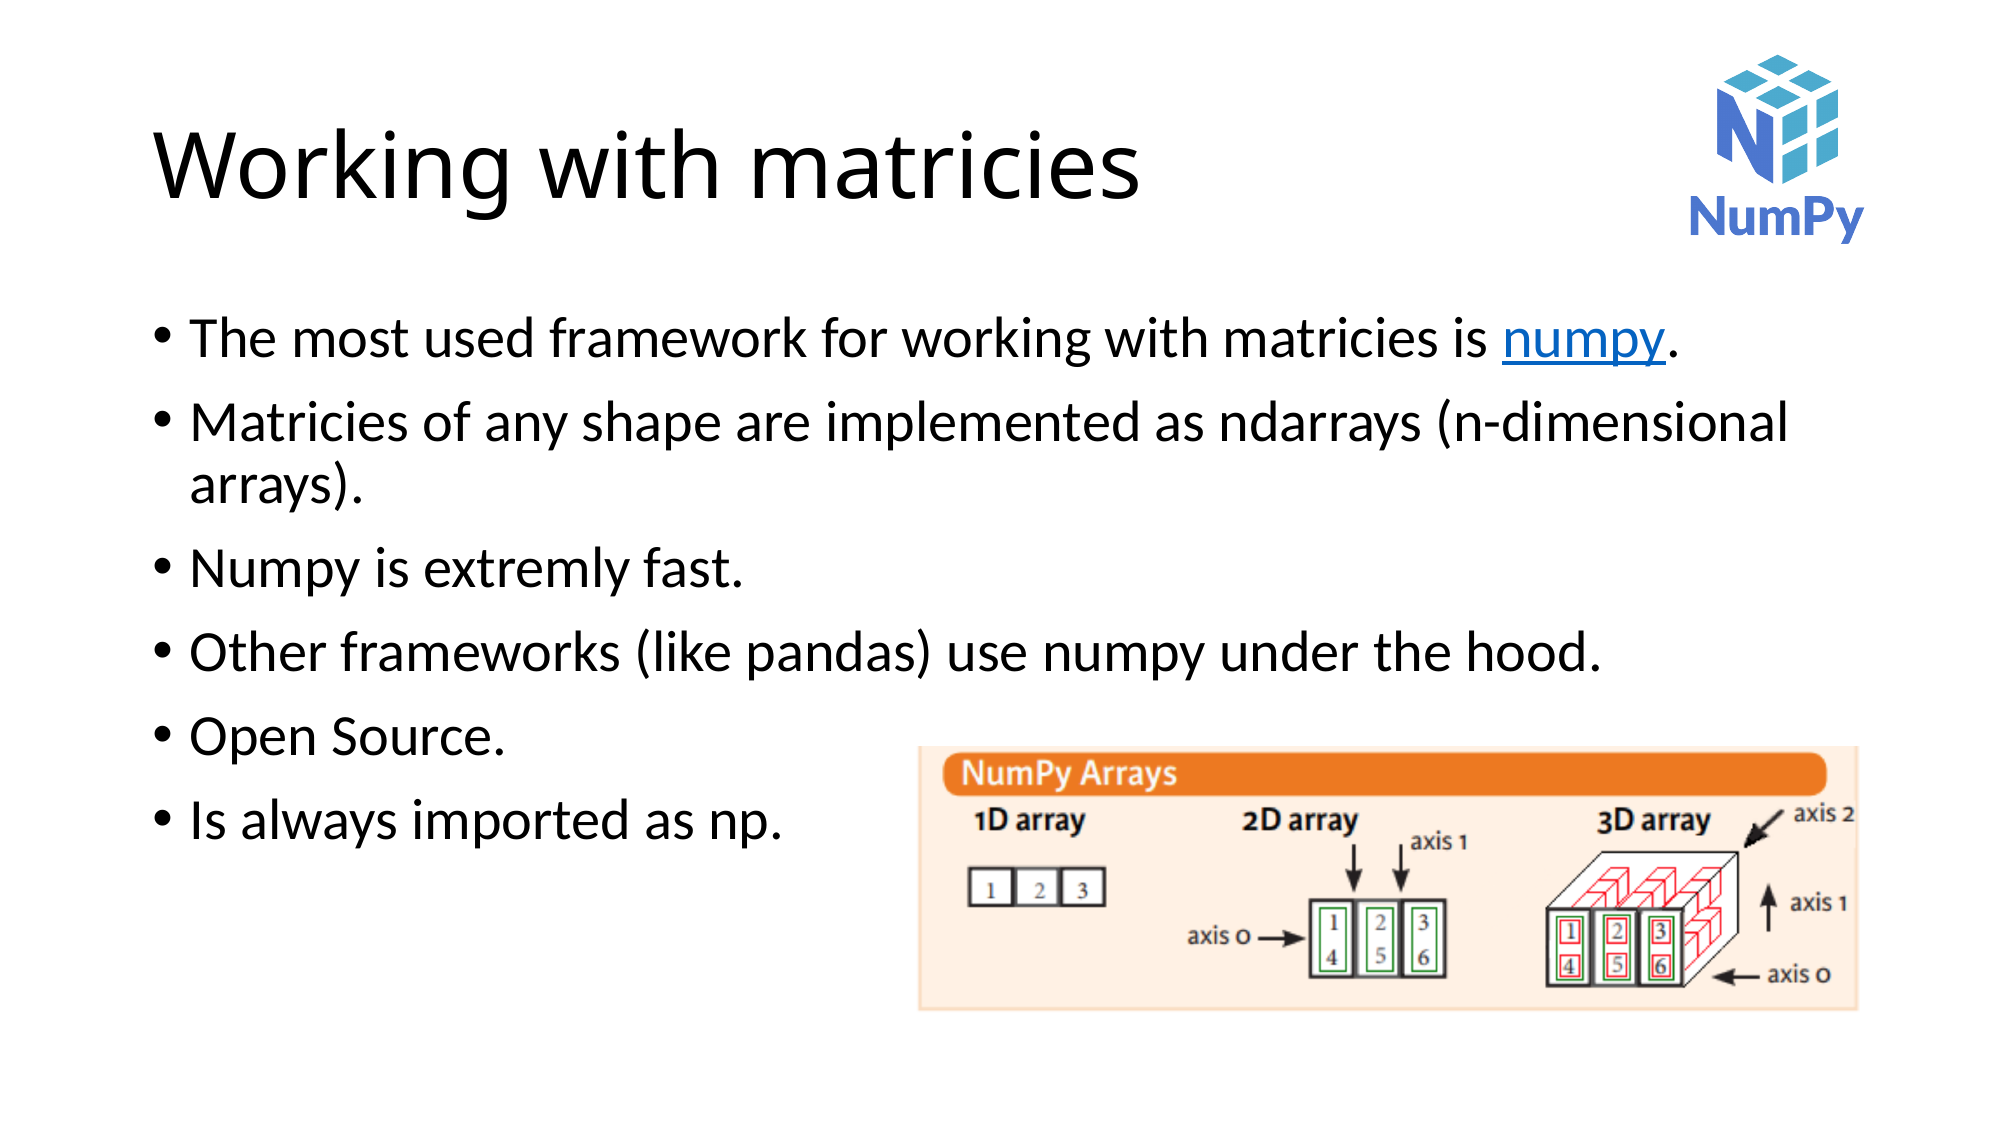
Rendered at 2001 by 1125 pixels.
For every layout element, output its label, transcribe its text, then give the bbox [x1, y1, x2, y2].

picture [903, 746, 1863, 1014]
title Working with matricies [137, 59, 1863, 278]
picture [1665, 37, 1890, 263]
list The most used framework for working with matricies is numpy. Matricies of any shape are implemented as ndarrays (n-dimensional arrays). Numpy is extremly fast. Other frameworks (like pandas) use numpy under the hood. Open Source. Is always imported as np. [137, 299, 1863, 1014]
